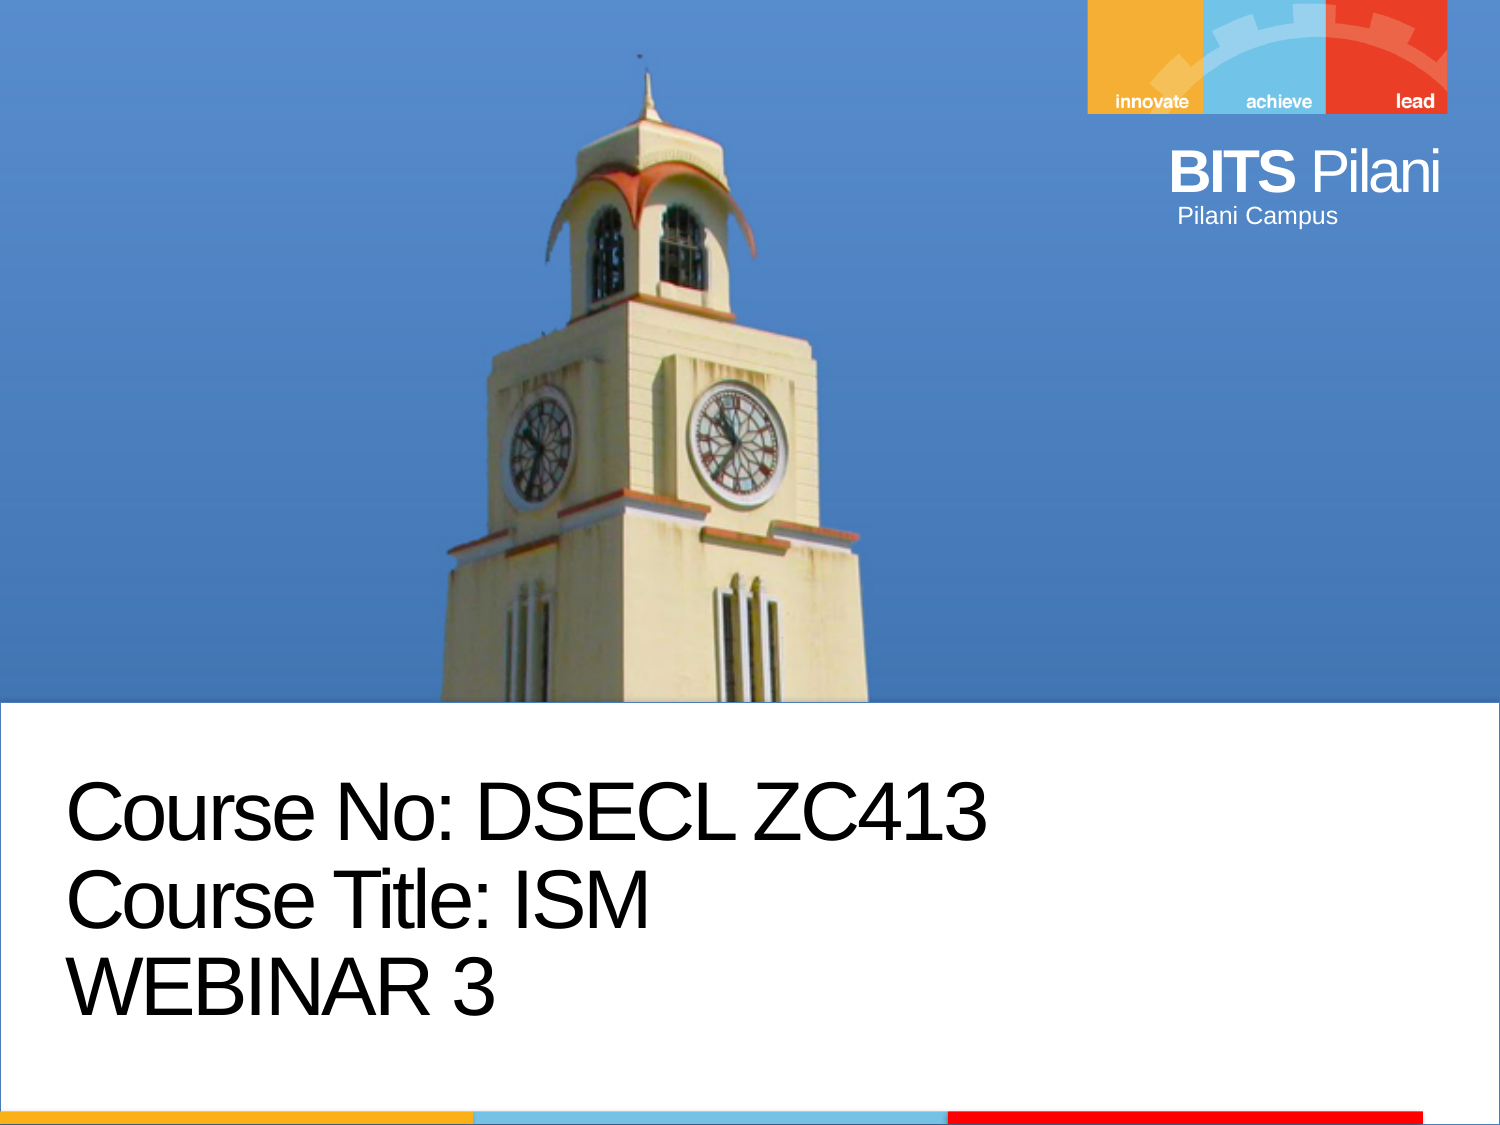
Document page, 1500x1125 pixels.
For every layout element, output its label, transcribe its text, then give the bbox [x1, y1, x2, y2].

picture [0, 0, 1500, 702]
list Course No: DSECL ZC413 Course Title: ISM WEBINAR 3 [50, 762, 1438, 1025]
